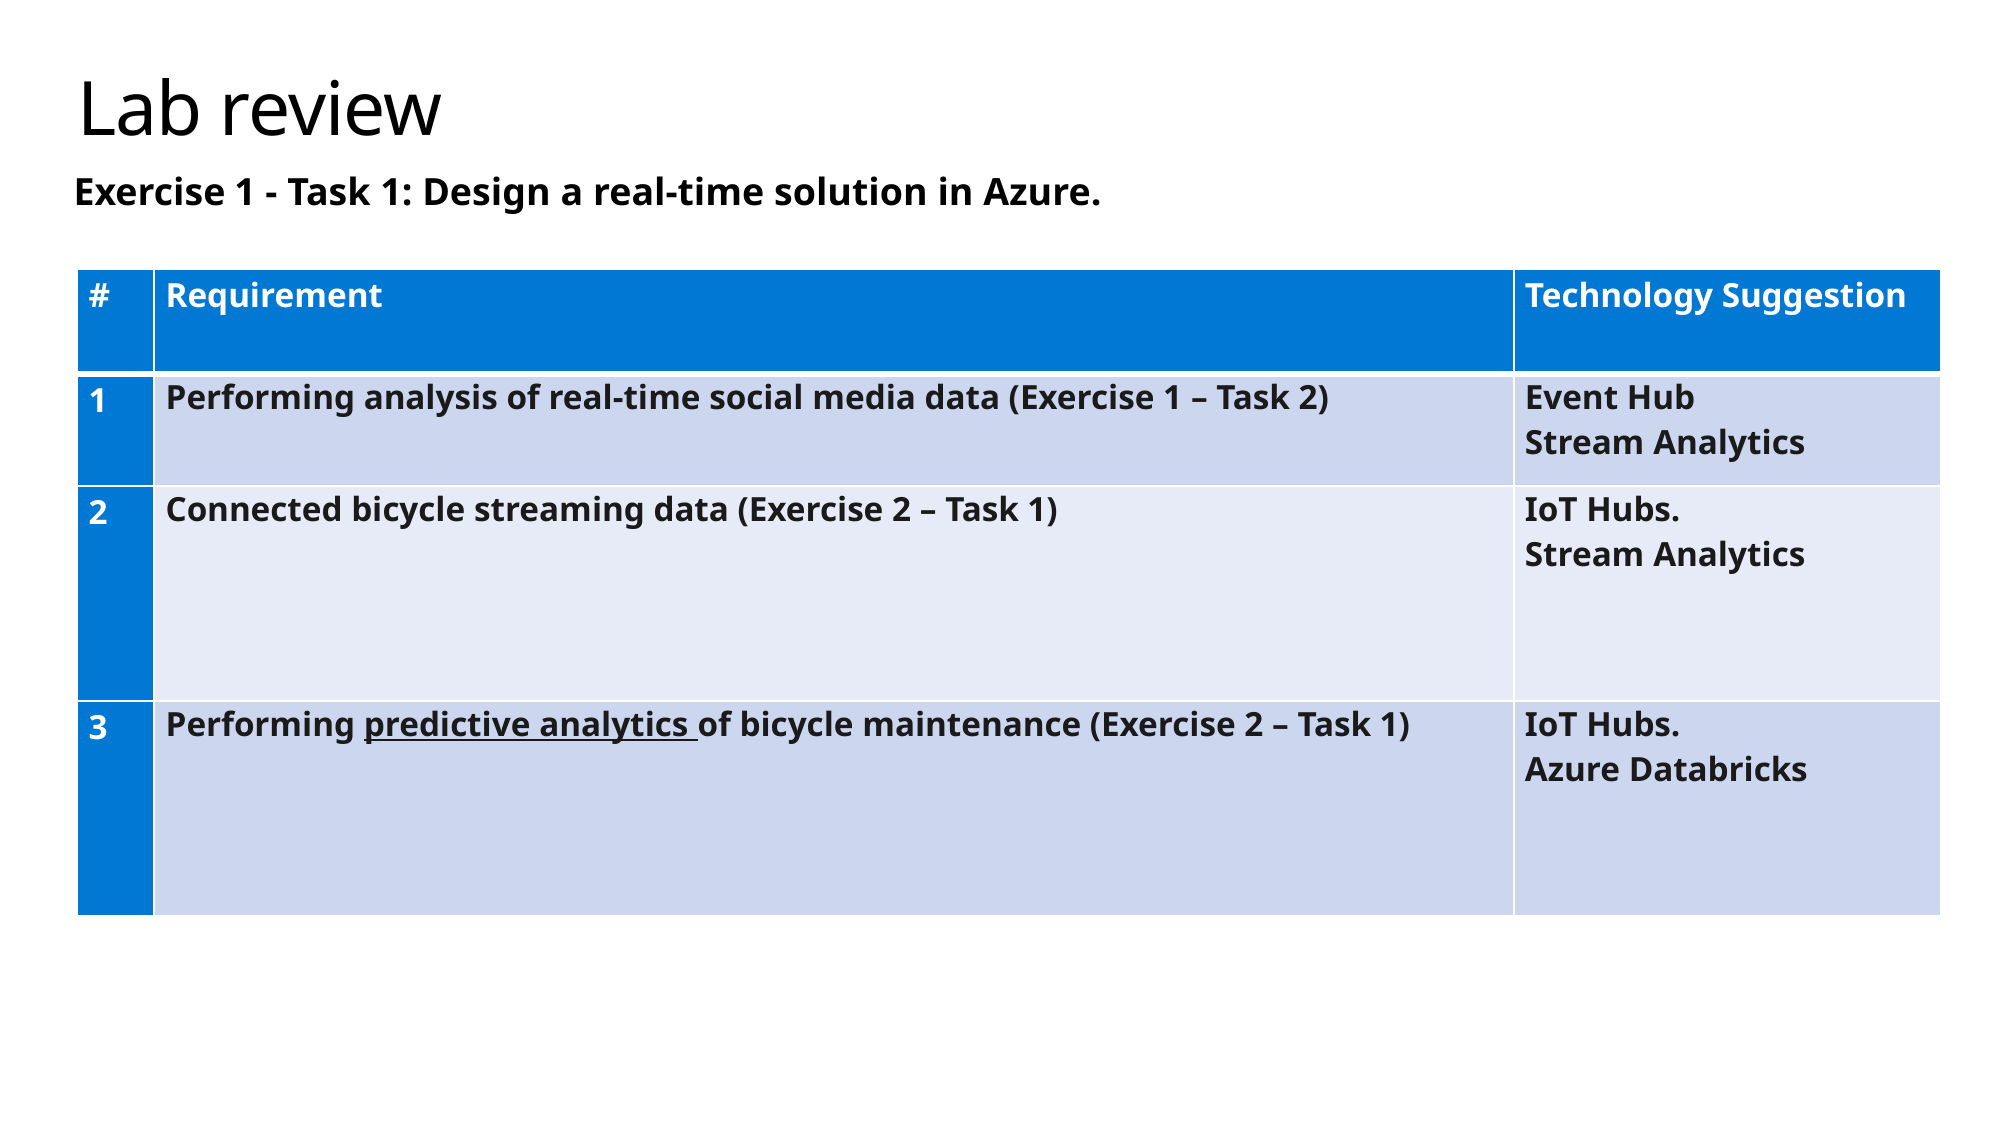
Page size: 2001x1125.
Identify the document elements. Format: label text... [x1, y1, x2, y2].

table_cell Event Hub Stream Analytics [1515, 377, 1940, 485]
text_box Exercise 1 - Task 1: Design a real-time solution in Azure. [58, 175, 1885, 220]
table_header Technology Suggestion [1515, 270, 1940, 371]
table_cell 2 [78, 487, 153, 700]
table_cell IoT Hubs. Azure Databricks [1515, 702, 1940, 915]
table_cell IoT Hubs. Stream Analytics [1515, 487, 1940, 700]
table_cell Performing analysis of real-time social media data (Exercise 1 – Task 2) [155, 377, 1513, 485]
table_header Requirement [155, 270, 1513, 371]
table_cell 3 [78, 702, 153, 915]
table_header # [78, 270, 153, 371]
table_cell 1 [78, 377, 153, 485]
table_cell Performing predictive analytics of bicycle maintenance (Exercise 2 – Task 1) [155, 702, 1513, 915]
table_cell Connected bicycle streaming data (Exercise 2 – Task 1) [155, 487, 1513, 700]
title Lab review [77, 60, 1885, 152]
